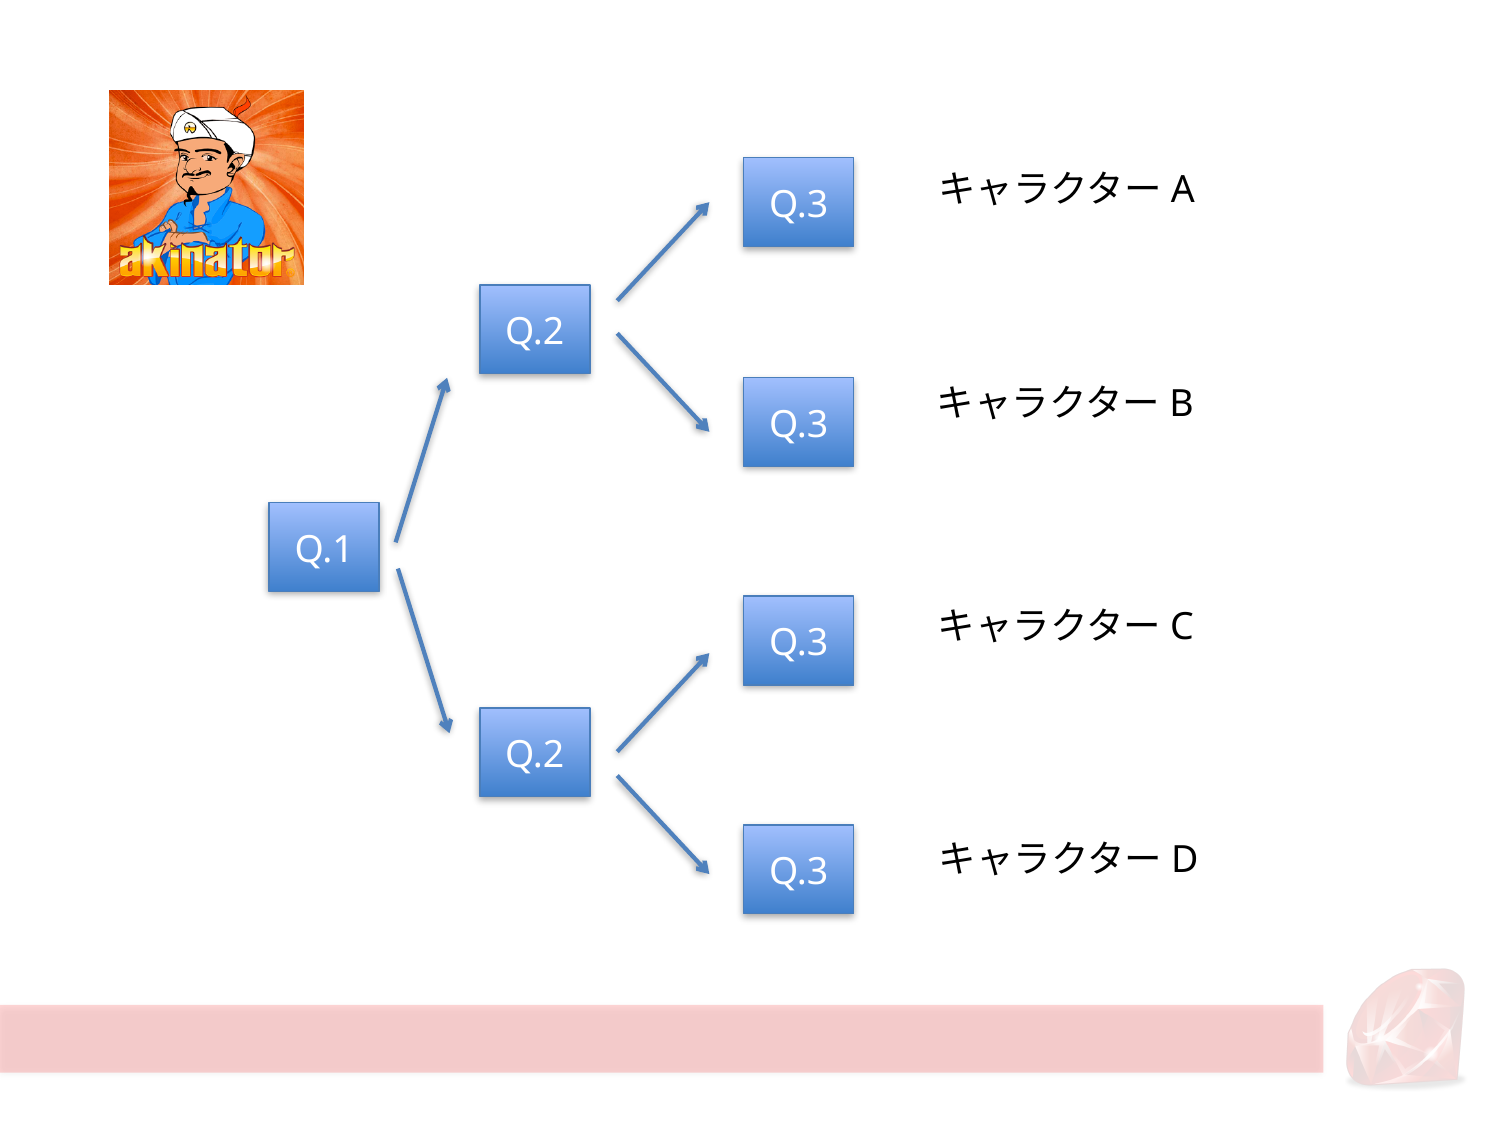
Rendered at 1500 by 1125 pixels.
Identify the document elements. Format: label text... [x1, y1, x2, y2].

text_box Q.2 [479, 284, 591, 374]
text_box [617, 775, 710, 875]
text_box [617, 652, 710, 752]
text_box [617, 332, 710, 432]
picture [109, 90, 304, 286]
text_box Q.3 [743, 377, 854, 467]
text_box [397, 568, 450, 734]
text_box キャラクターD [923, 827, 1214, 887]
text_box Q.3 [743, 824, 854, 914]
text_box キャラクターB [922, 371, 1209, 431]
text_box Q.3 [743, 595, 854, 686]
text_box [617, 201, 710, 301]
text_box Q.3 [743, 157, 854, 247]
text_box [395, 377, 448, 543]
text_box キャラクターA [923, 157, 1210, 218]
text_box キャラクターC [922, 594, 1209, 655]
text_box Q.1 [268, 502, 380, 592]
text_box Q.2 [479, 707, 591, 797]
